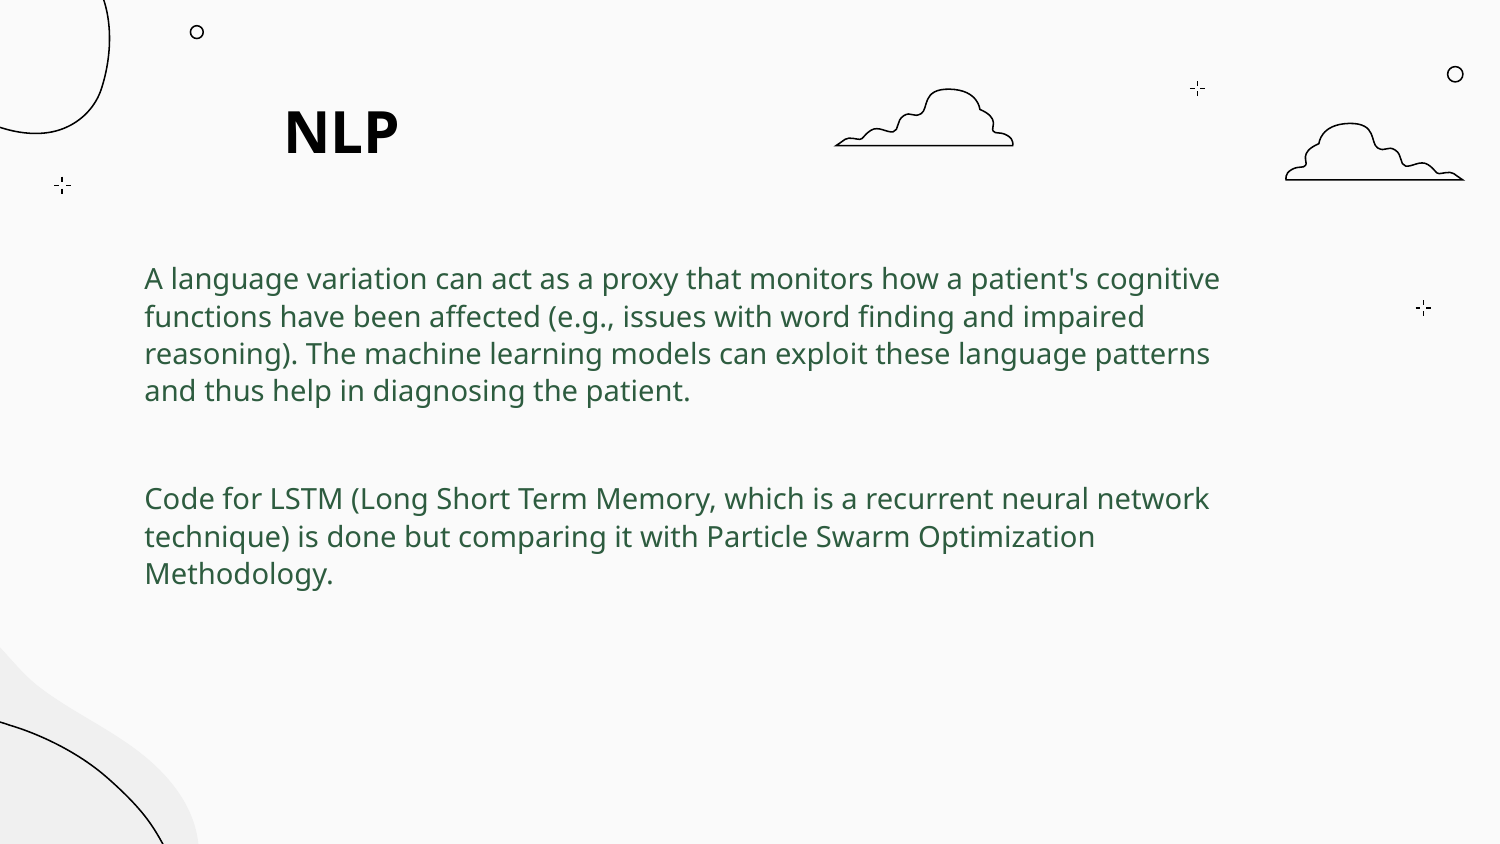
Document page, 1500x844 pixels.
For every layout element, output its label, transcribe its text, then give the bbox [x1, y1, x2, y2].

text_box A language variation can act as a proxy that monitors how a patient's cognitive functions have been affected (e.g., issues with word finding and impaired reasoning). The machine learning models can exploit these language patterns and thus help in diagnosing the patient. Code for LSTM (Long Short Term Memory, which is a recurrent neural network technique) is done but comparing it with Particle Swarm Optimization Methodology. [129, 250, 1262, 598]
title NLP [39, 53, 645, 207]
